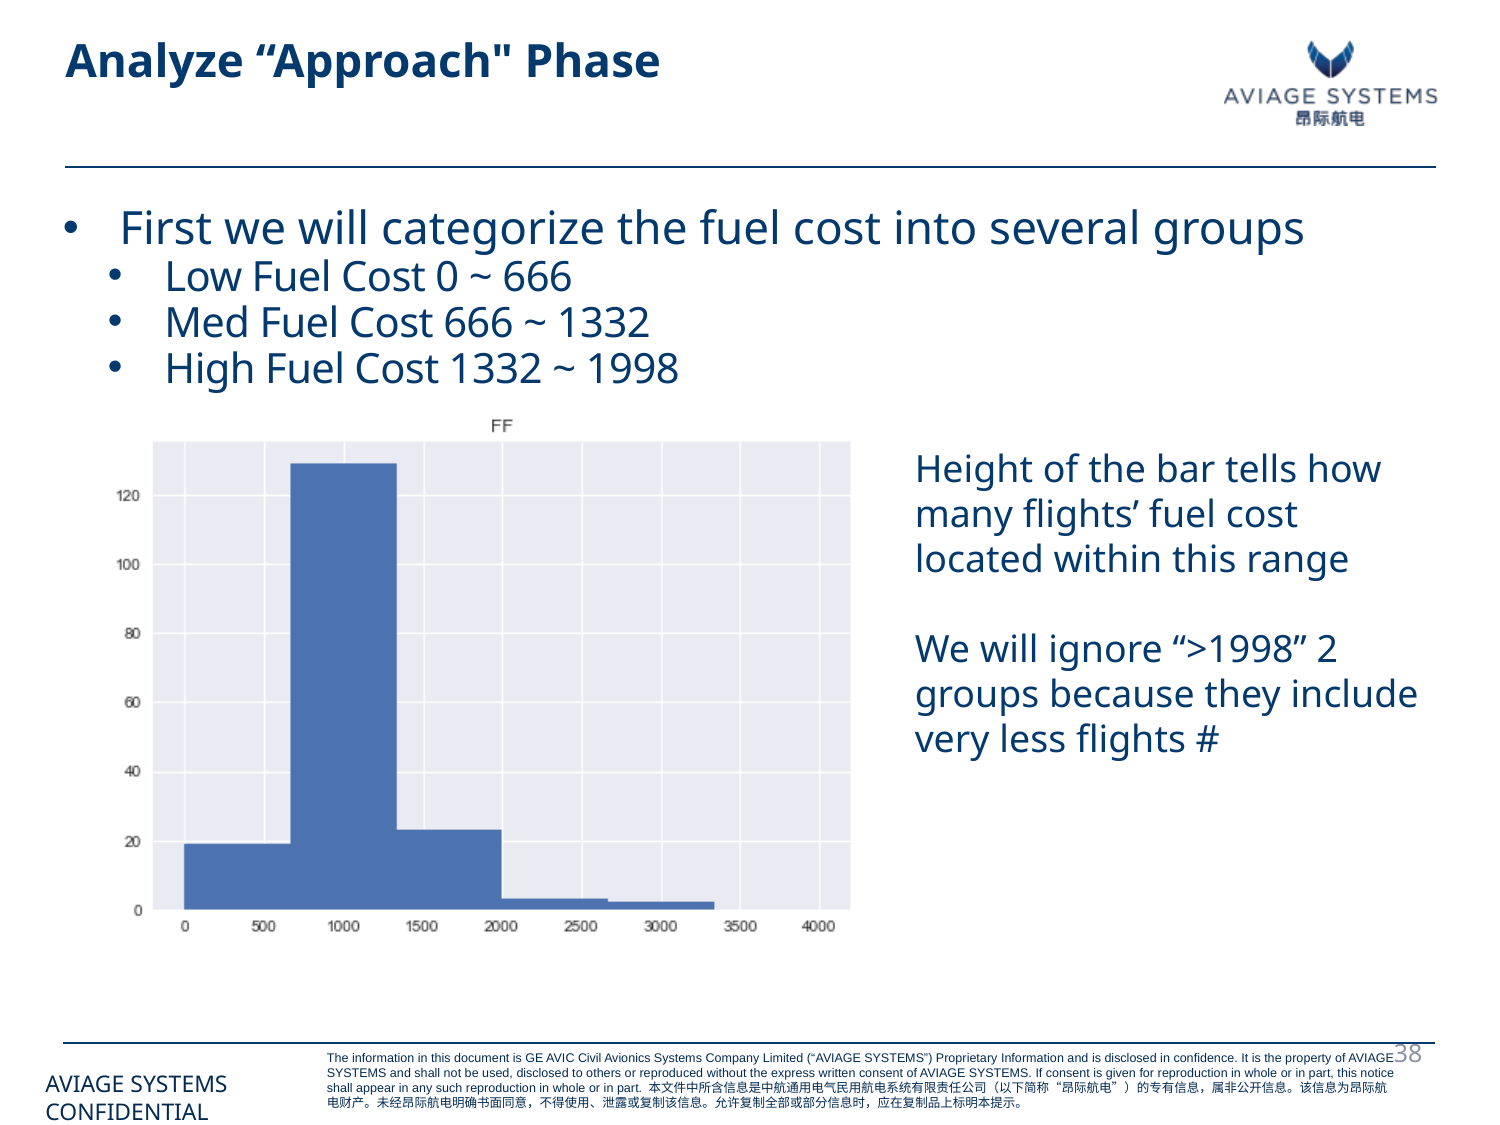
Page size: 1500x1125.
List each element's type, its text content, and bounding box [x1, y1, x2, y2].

picture [89, 412, 872, 949]
text_box Height of the bar tells how many flights’ fuel cost located within this range We will ignore “>1998” 2 groups because they include very less flights # [900, 437, 1435, 768]
list First we will categorize the fuel cost into several groups Low Fuel Cost 0 ~ 666 Med Fuel Cost 666 ~ 1332 High Fuel Cost 1332 ~ 1998 [63, 208, 1435, 1006]
title Analyze “Approach" Phase [65, 40, 750, 161]
picture [1224, 0, 1500, 126]
